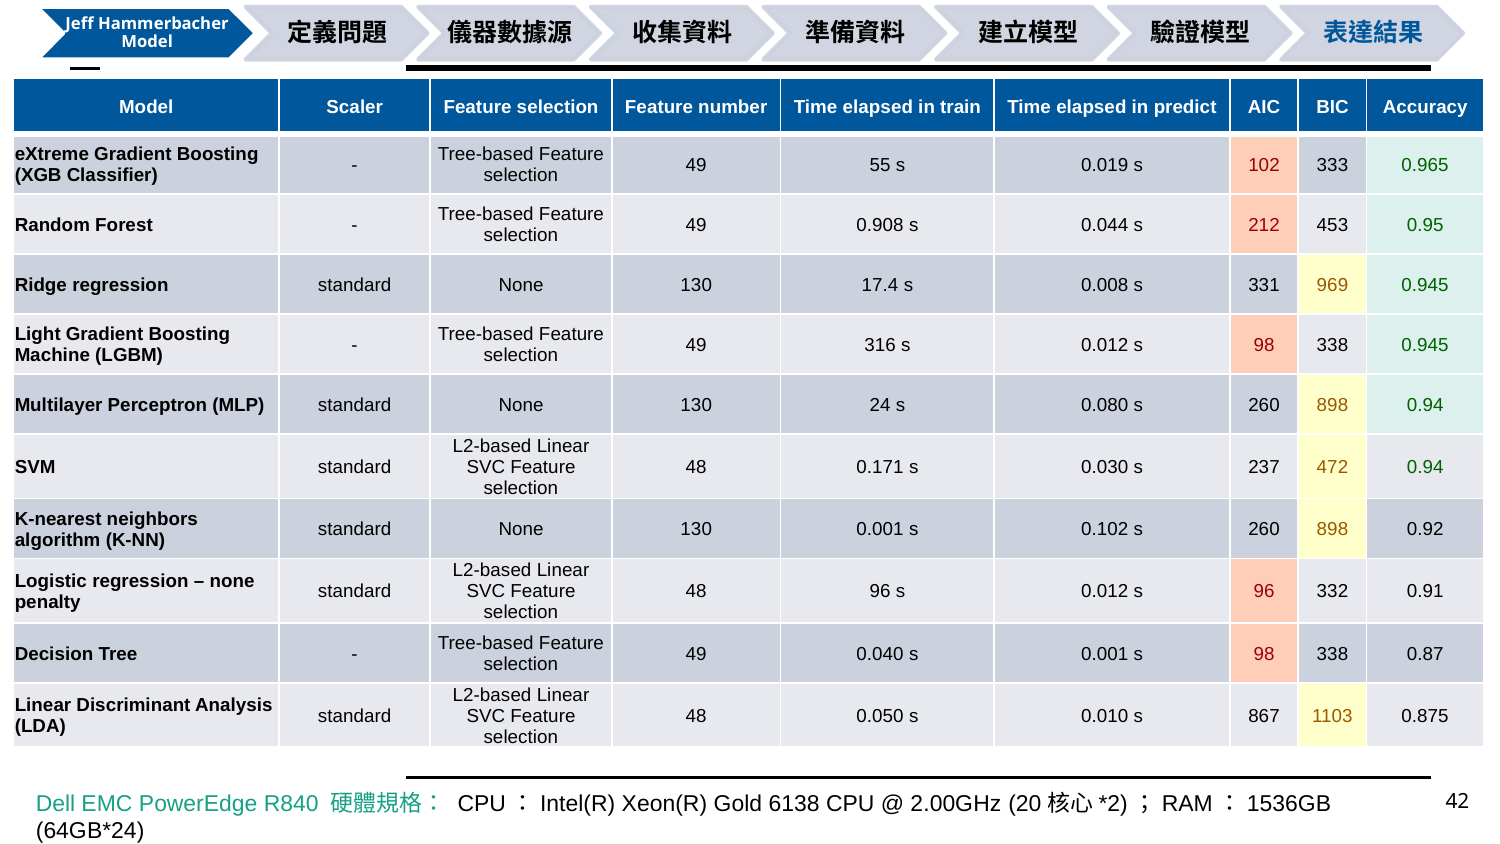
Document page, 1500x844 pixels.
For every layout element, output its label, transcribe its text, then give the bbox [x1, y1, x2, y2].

table_cell 338 [1299, 624, 1366, 682]
table_cell Multilayer Perceptron (MLP) [14, 375, 278, 433]
table_cell - [280, 315, 429, 373]
table_cell 49 [613, 137, 780, 193]
table_cell 0.010 s [995, 684, 1229, 746]
table_cell Linear Discriminant Analysis (LDA) [14, 684, 278, 746]
table_header Accuracy [1367, 79, 1483, 131]
text_box Dell EMC PowerEdge R840 硬體規格： CPU：Intel(R) Xeon(R) Gold 6138 CPU @ 2.00GHz (20核心*2)；RAM：1536GB (64GB*24) [21, 780, 1439, 844]
table_header Scaler [280, 79, 429, 131]
table_cell 24 s [781, 375, 993, 433]
table_cell Light Gradient Boosting Machine (LGBM) [14, 315, 278, 373]
table_cell None [431, 255, 611, 313]
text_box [36, 5, 1464, 61]
table_header Time elapsed in predict [995, 79, 1229, 131]
table_cell 49 [613, 195, 780, 253]
table_cell 0.945 [1367, 255, 1483, 313]
table_cell L2-based Linear SVC Feature selection [431, 435, 611, 498]
table_cell 0.87 [1367, 624, 1483, 682]
table_cell 49 [613, 624, 780, 682]
table_cell Decision Tree [14, 624, 278, 682]
table_cell 48 [613, 435, 780, 498]
table_header Feature number [613, 79, 780, 131]
table_cell 1103 [1299, 684, 1366, 746]
table_cell None [431, 499, 611, 558]
table_cell 0.050 s [781, 684, 993, 746]
table_cell 0.040 s [781, 624, 993, 682]
table_header Model [14, 79, 278, 131]
table_cell 0.94 [1367, 375, 1483, 433]
table_cell eXtreme Gradient Boosting (XGB Classifier) [14, 137, 278, 193]
table_cell 260 [1231, 375, 1297, 433]
table_header Time elapsed in train [781, 79, 993, 131]
table_cell 130 [613, 255, 780, 313]
table_cell 212 [1231, 195, 1297, 253]
table_cell SVM [14, 435, 278, 498]
slide_number 42 [1394, 769, 1484, 834]
table_cell 0.92 [1367, 499, 1483, 558]
table_cell 0.080 s [995, 375, 1229, 433]
table_cell L2-based Linear SVC Feature selection [431, 559, 611, 622]
table_cell 0.875 [1367, 684, 1483, 746]
table_cell Logistic regression – none penalty [14, 559, 278, 622]
table_cell 98 [1231, 624, 1297, 682]
table_cell 338 [1299, 315, 1366, 373]
table_cell 0.001 s [781, 499, 993, 558]
table_cell 0.019 s [995, 137, 1229, 193]
table_cell 316 s [781, 315, 993, 373]
table_cell 331 [1231, 255, 1297, 313]
table_cell 0.908 s [781, 195, 993, 253]
table_cell 0.008 s [995, 255, 1229, 313]
table_cell 0.012 s [995, 315, 1229, 373]
table_cell Tree-based Feature selection [431, 195, 611, 253]
table_cell 0.965 [1367, 137, 1483, 193]
table_cell 898 [1299, 499, 1366, 558]
table_cell Tree-based Feature selection [431, 624, 611, 682]
table_cell 0.94 [1367, 435, 1483, 498]
table_cell 130 [613, 375, 780, 433]
table_cell Random Forest [14, 195, 278, 253]
table_cell - [280, 195, 429, 253]
table_cell 332 [1299, 559, 1366, 622]
table_cell 0.91 [1367, 559, 1483, 622]
table_cell 98 [1231, 315, 1297, 373]
table_cell 0.95 [1367, 195, 1483, 253]
table_cell 969 [1299, 255, 1366, 313]
table_cell standard [280, 255, 429, 313]
table_cell standard [280, 375, 429, 433]
table_cell - [280, 137, 429, 193]
table_cell 0.945 [1367, 315, 1483, 373]
table_cell - [280, 624, 429, 682]
table_cell 453 [1299, 195, 1366, 253]
table_cell 96 [1231, 559, 1297, 622]
table_cell 17.4 s [781, 255, 993, 313]
table_cell 48 [613, 684, 780, 746]
table_cell standard [280, 559, 429, 622]
table_cell 0.030 s [995, 435, 1229, 498]
table_cell 102 [1231, 137, 1297, 193]
table_cell 0.012 s [995, 559, 1229, 622]
table_header Feature selection [431, 79, 611, 131]
table_cell 260 [1231, 499, 1297, 558]
table_cell Ridge regression [14, 255, 278, 313]
table_cell 49 [613, 315, 780, 373]
table_cell Tree-based Feature selection [431, 137, 611, 193]
table_cell 0.044 s [995, 195, 1229, 253]
table_cell 898 [1299, 375, 1366, 433]
table_cell 0.102 s [995, 499, 1229, 558]
table_cell standard [280, 684, 429, 746]
table_header BIC [1299, 79, 1366, 131]
table_cell standard [280, 435, 429, 498]
table_cell 472 [1299, 435, 1366, 498]
table_cell Tree-based Feature selection [431, 315, 611, 373]
table_cell 0.001 s [995, 624, 1229, 682]
table_cell 130 [613, 499, 780, 558]
table_cell 237 [1231, 435, 1297, 498]
table_cell 333 [1299, 137, 1366, 193]
table_cell 867 [1231, 684, 1297, 746]
table_cell 55 s [781, 137, 993, 193]
table_cell L2-based Linear SVC Feature selection [431, 684, 611, 746]
table_cell K-nearest neighbors algorithm (K-NN) [14, 499, 278, 558]
table_cell standard [280, 499, 429, 558]
table_cell 0.171 s [781, 435, 993, 498]
table_cell None [431, 375, 611, 433]
table_cell 96 s [781, 559, 993, 622]
table_header AIC [1231, 79, 1297, 131]
table_cell 48 [613, 559, 780, 622]
